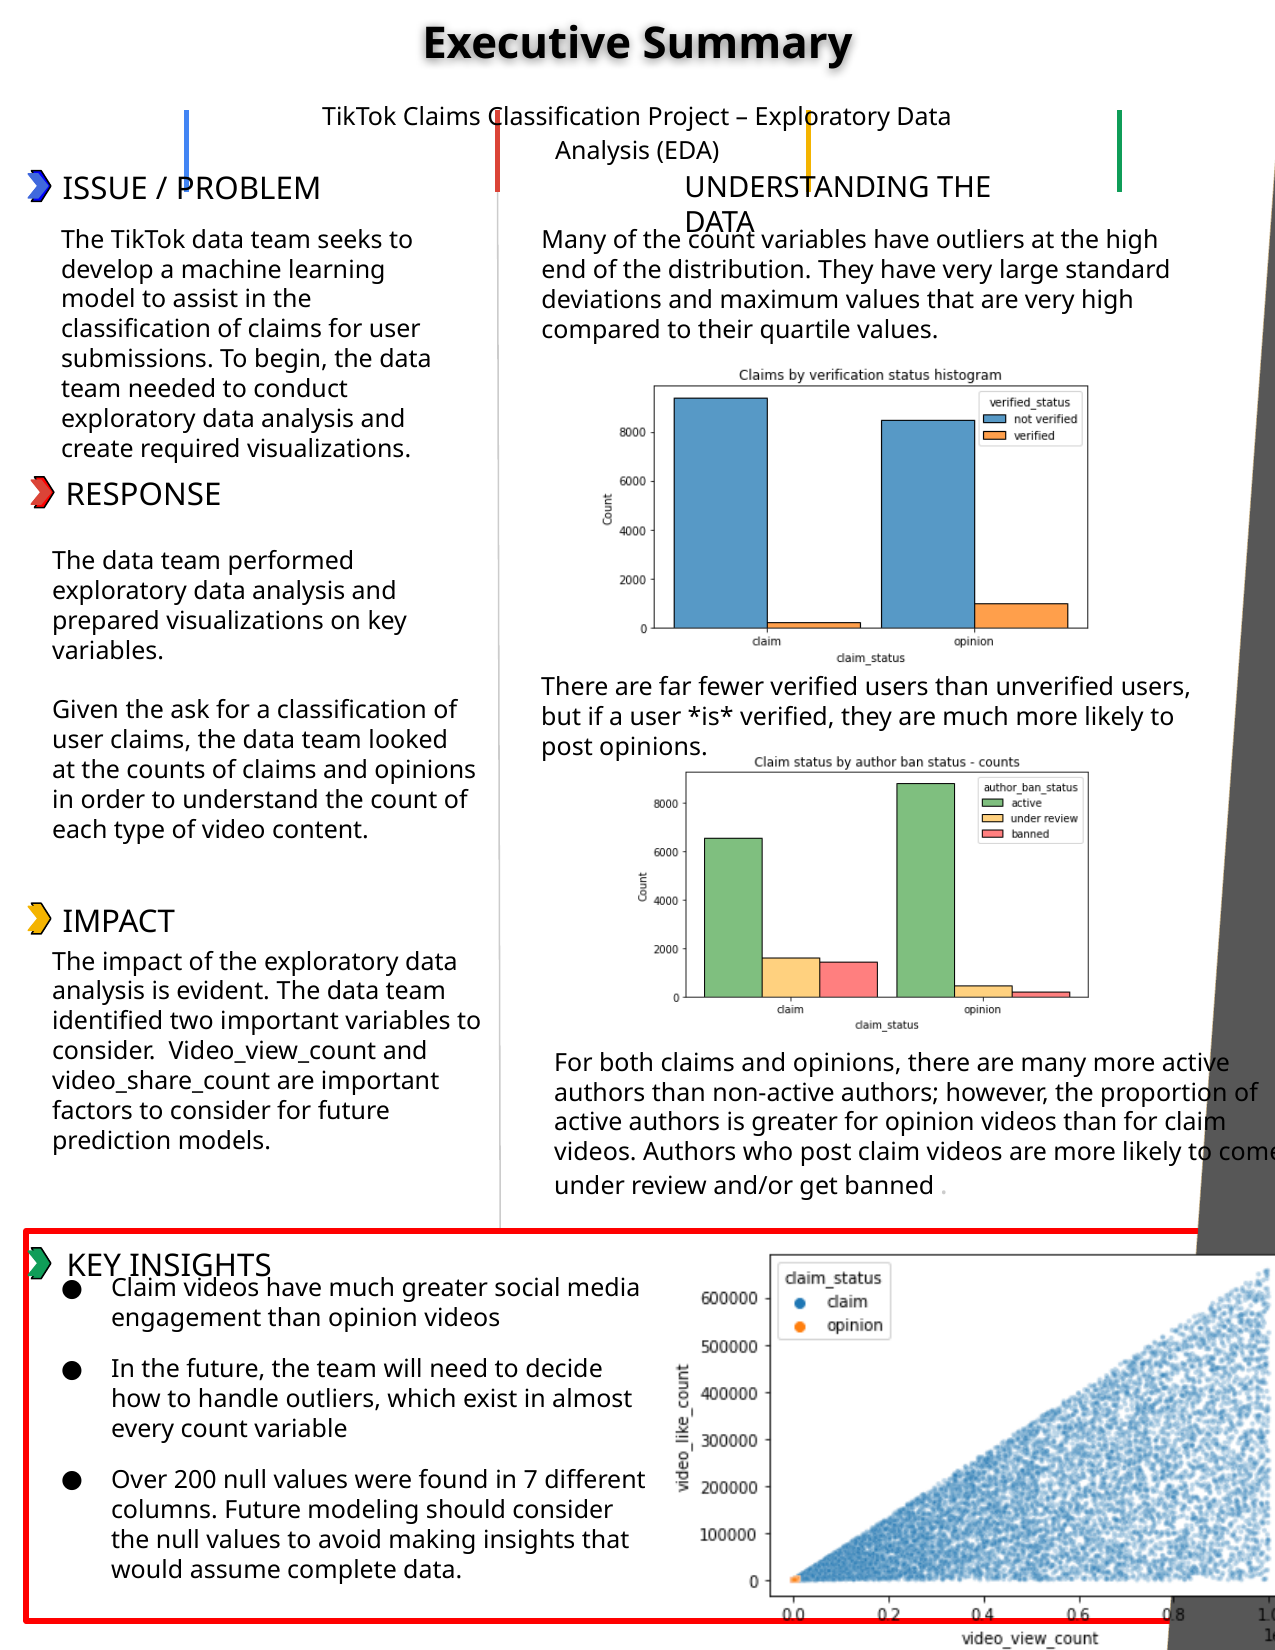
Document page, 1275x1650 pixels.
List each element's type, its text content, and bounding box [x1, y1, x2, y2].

text_box Executive Summary [25, 0, 1250, 83]
text_box Many of the count variables have outliers at the high end of the distribution. They have very large standard deviations and maximum values that are very high compared to their quartile values. [526, 208, 1223, 489]
text_box For both claims and opinions, there are many more active authors than non-active authors; however, the proportion of active authors is greater for opinion videos than for claim videos. Authors who post claim videos are more likely to come under review and/or get banned. [539, 1038, 1275, 1209]
text_box TikTok Claims Classification Project – Exploratory Data Analysis (EDA) [289, 80, 986, 180]
text_box The data team performed exploratory data analysis and prepared visualizations on key variables. Given the ask for a classification of user claims, the data team looked at the counts of claims and opinions in order to understand the count of each type of video content. [37, 529, 493, 859]
text_box There are far fewer verified users than unverified users, but if a user *is* verified, they are much more likely to post opinions. [526, 663, 1223, 769]
text_box The impact of the exploratory data analysis is evident. The data team identified two important variables to consider. Video_view_count and video_share_count are important factors to consider for future prediction models. [37, 930, 511, 1256]
picture [594, 361, 1096, 672]
picture [630, 749, 1095, 1037]
text_box Claim videos have much greater social media engagement than opinion videos In the future, the team will need to decide how to handle outliers, which exist in almost every count variable Over 200 null values were found in 7 different columns. Future modeling should consider the null values to avoid making insights that would assume complete data. [21, 1256, 659, 1629]
picture [665, 1245, 1275, 1650]
text_box The TikTok data team seeks to develop a machine learning model to assist in the classification of claims for user submissions. To begin, the data team needed to conduct exploratory data analysis and create required visualizations. [46, 208, 461, 478]
text_box UNDERSTANDING THE DATA [669, 153, 1085, 208]
